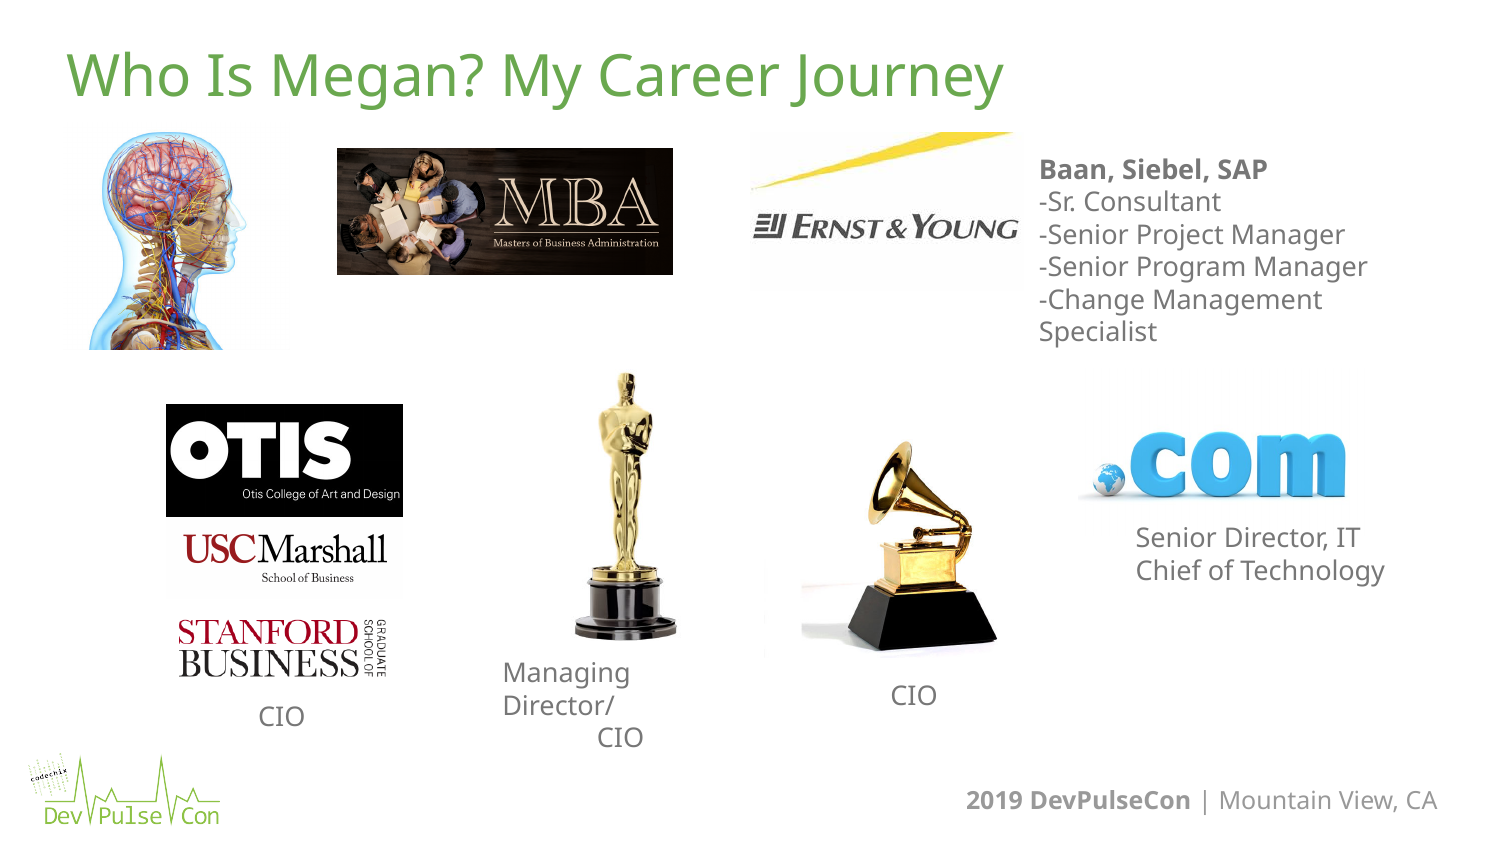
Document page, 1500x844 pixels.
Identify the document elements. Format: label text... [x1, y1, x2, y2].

picture [62, 122, 291, 350]
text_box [764, 439, 1075, 740]
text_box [486, 369, 754, 728]
title Who Is Megan? My Career Journey [51, 23, 1449, 117]
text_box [1078, 379, 1458, 660]
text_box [153, 403, 410, 762]
picture [336, 148, 673, 275]
picture [28, 753, 220, 827]
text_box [749, 132, 1454, 383]
